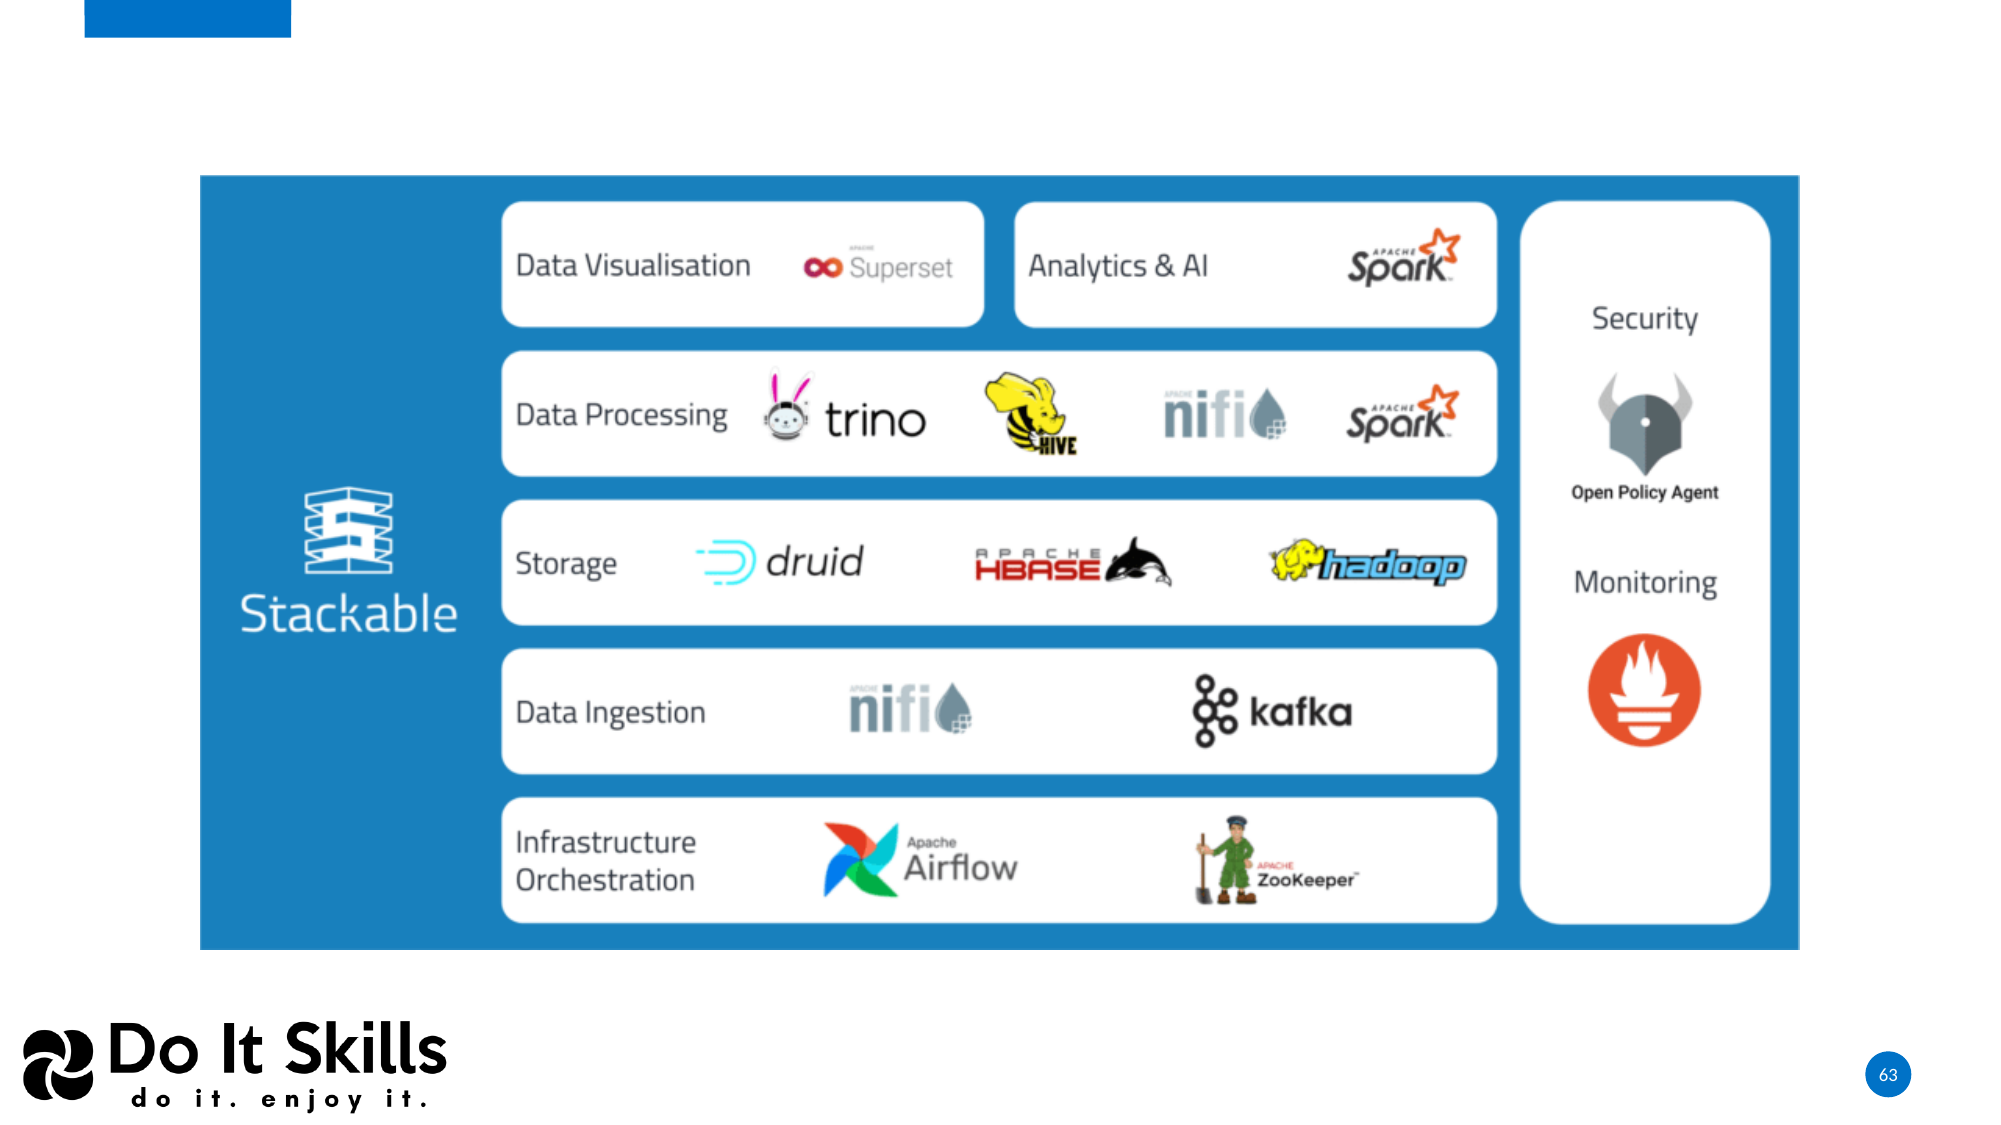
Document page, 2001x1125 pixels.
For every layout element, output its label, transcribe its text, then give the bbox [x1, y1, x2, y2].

slide_number 63 [1864, 1059, 1913, 1090]
picture [0, 1002, 458, 1125]
picture [199, 175, 1800, 950]
